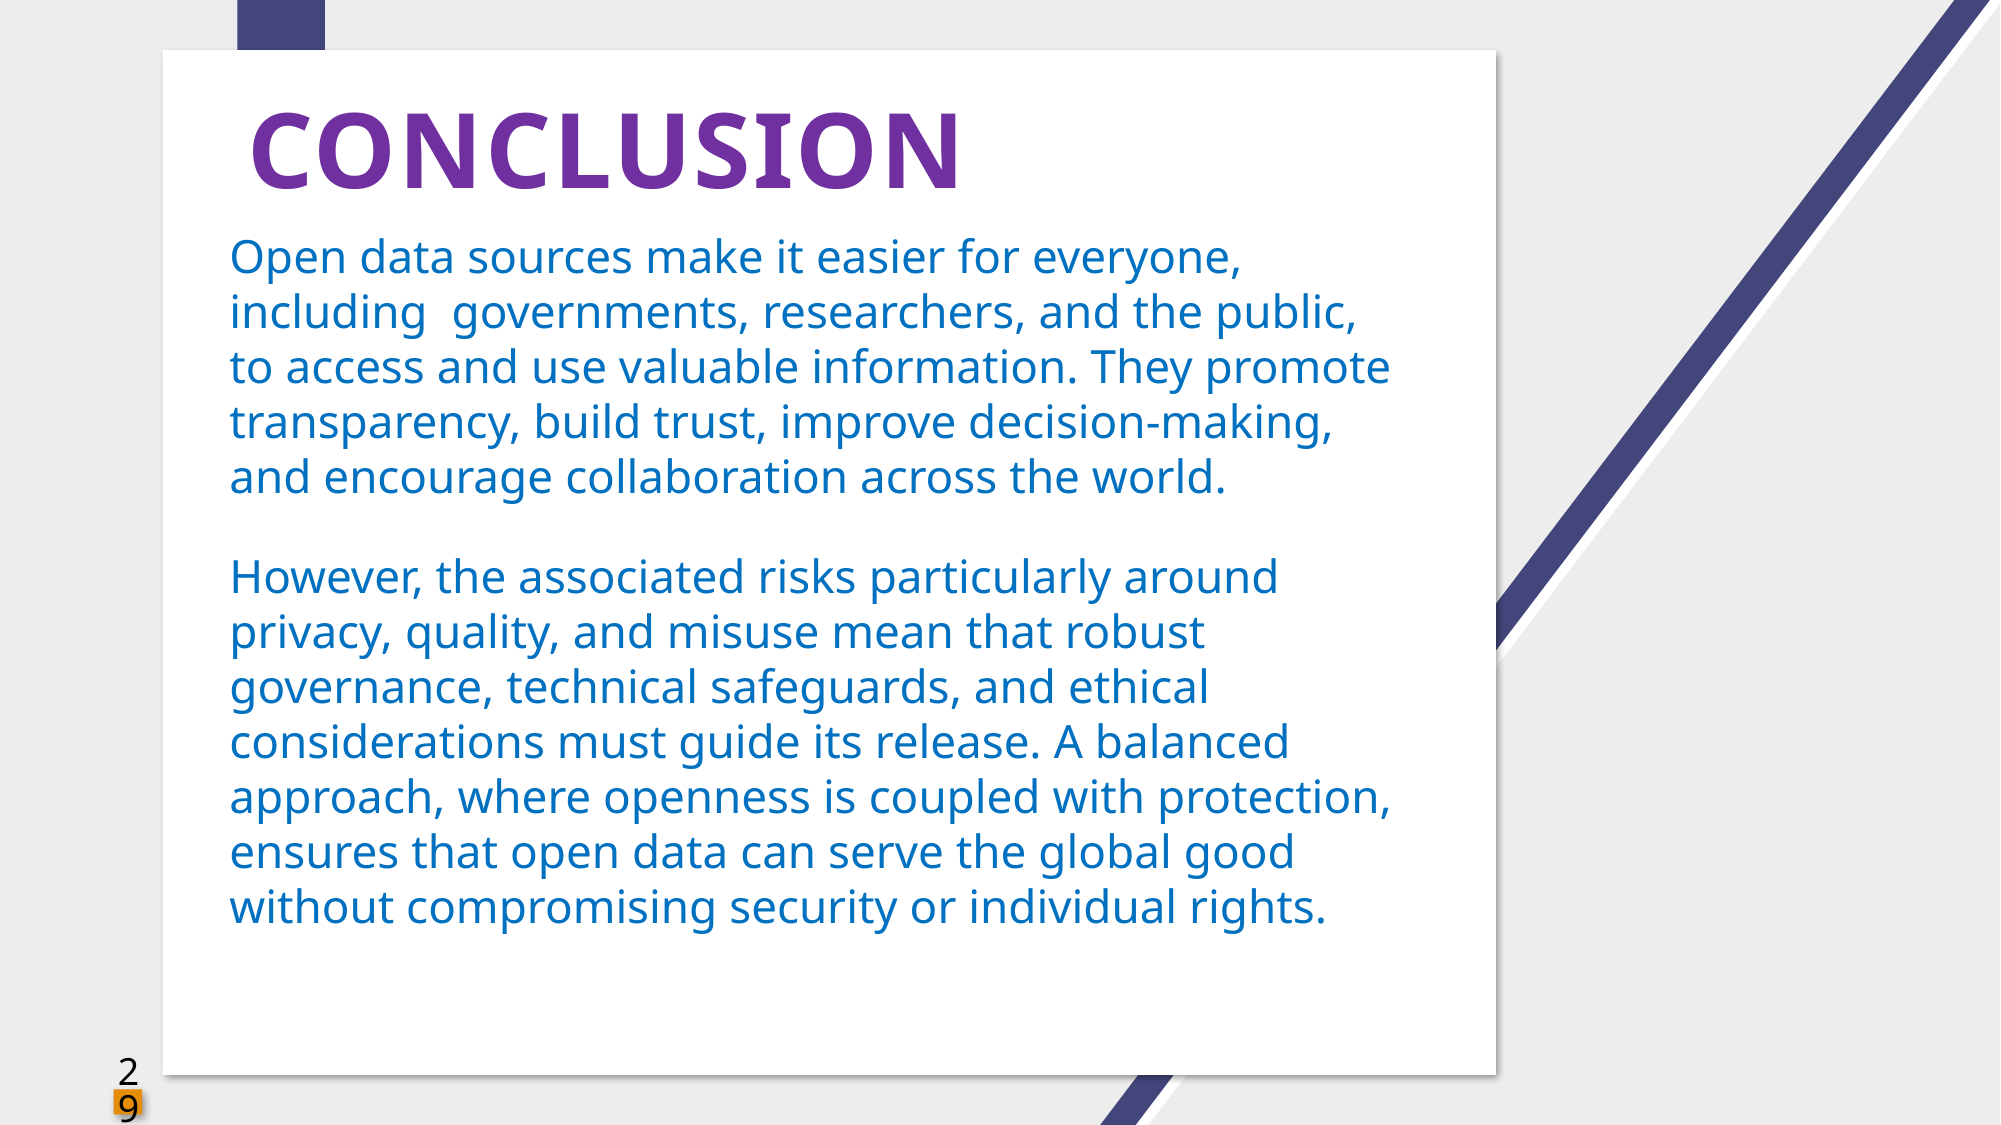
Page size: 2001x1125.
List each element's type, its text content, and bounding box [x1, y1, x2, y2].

slide_number 29 [103, 1040, 153, 1100]
text_box [113, 1100, 143, 1115]
list [162, 50, 1496, 1075]
title CONCLUSION [232, 91, 1419, 219]
text_box Open data sources make it easier for everyone, including governments, researchers, and the public, to access and use valuable information. They promote transparency, build trust, improve decision-making, and encourage collaboration across the world. However, the associated risks particularly around privacy, quality, and misuse mean that robust governance, technical safeguards, and ethical considerations must guide its release. A balanced approach, where openness is coupled with protection, ensures that open data can serve the global good without compromising security or individual rights. [214, 219, 1419, 905]
